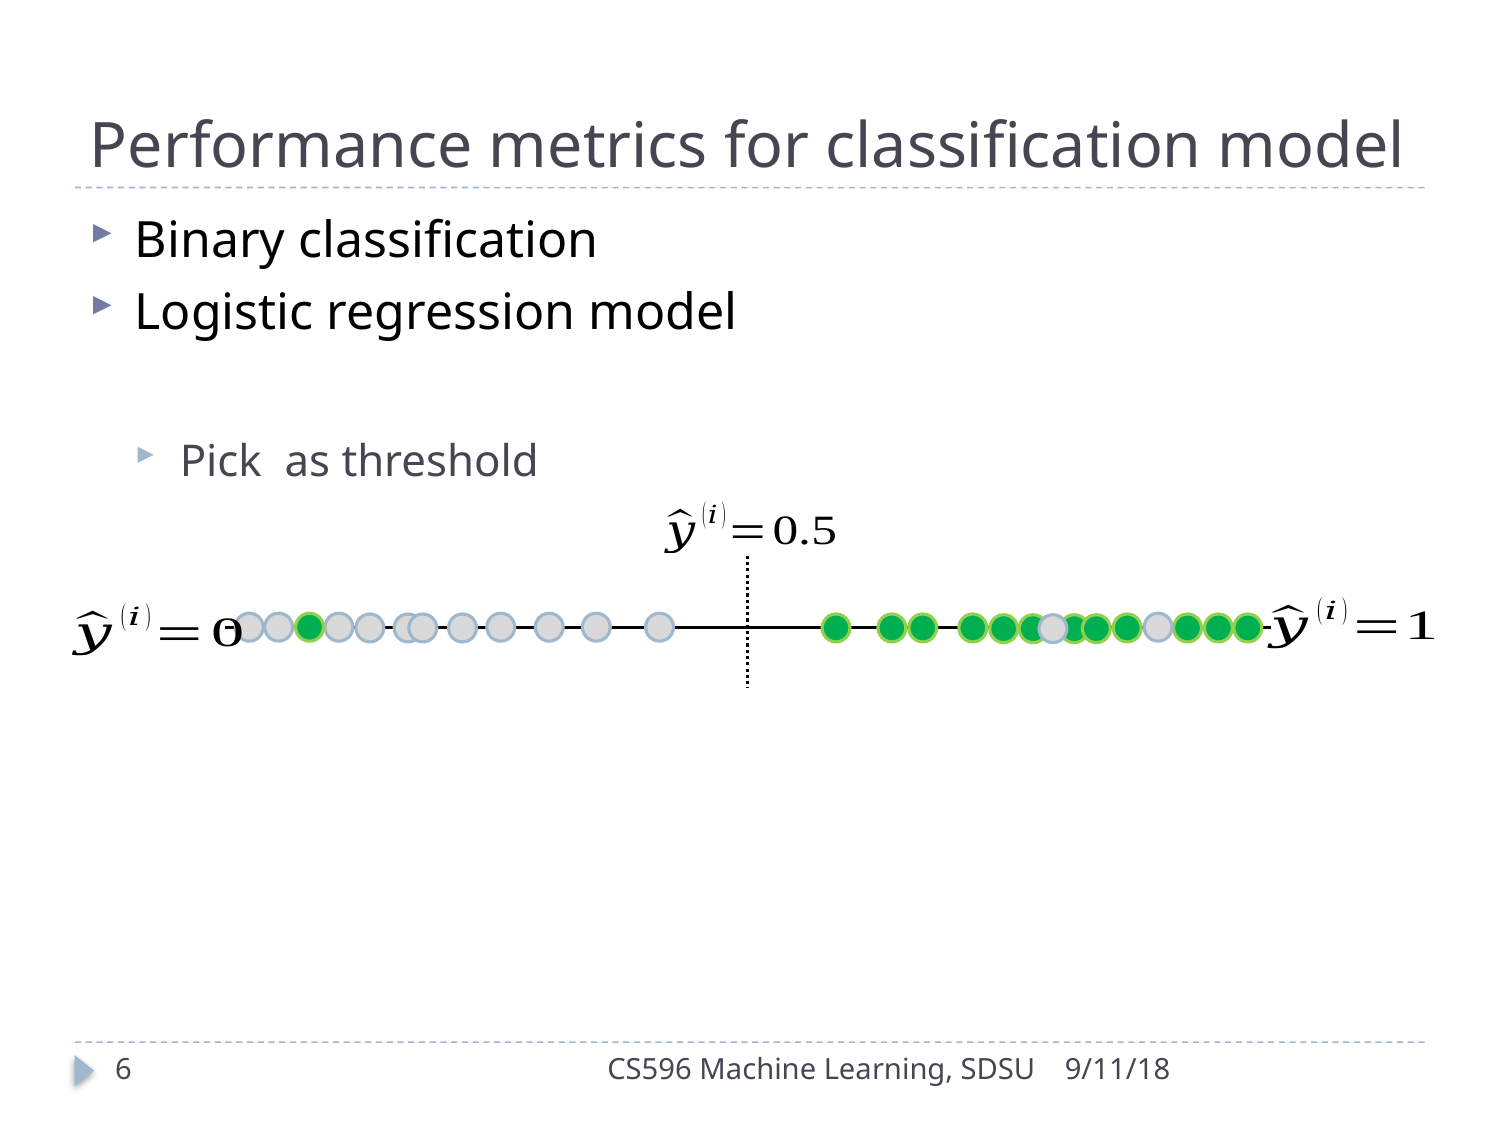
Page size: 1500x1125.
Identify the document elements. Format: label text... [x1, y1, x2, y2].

footer CS596 Machine Learning, SDSU [475, 1042, 1051, 1103]
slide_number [1051, 1042, 1426, 1103]
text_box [69, 499, 1441, 689]
title Performance metrics for classification model [75, 24, 1425, 188]
slide_number 6 [100, 1042, 426, 1103]
